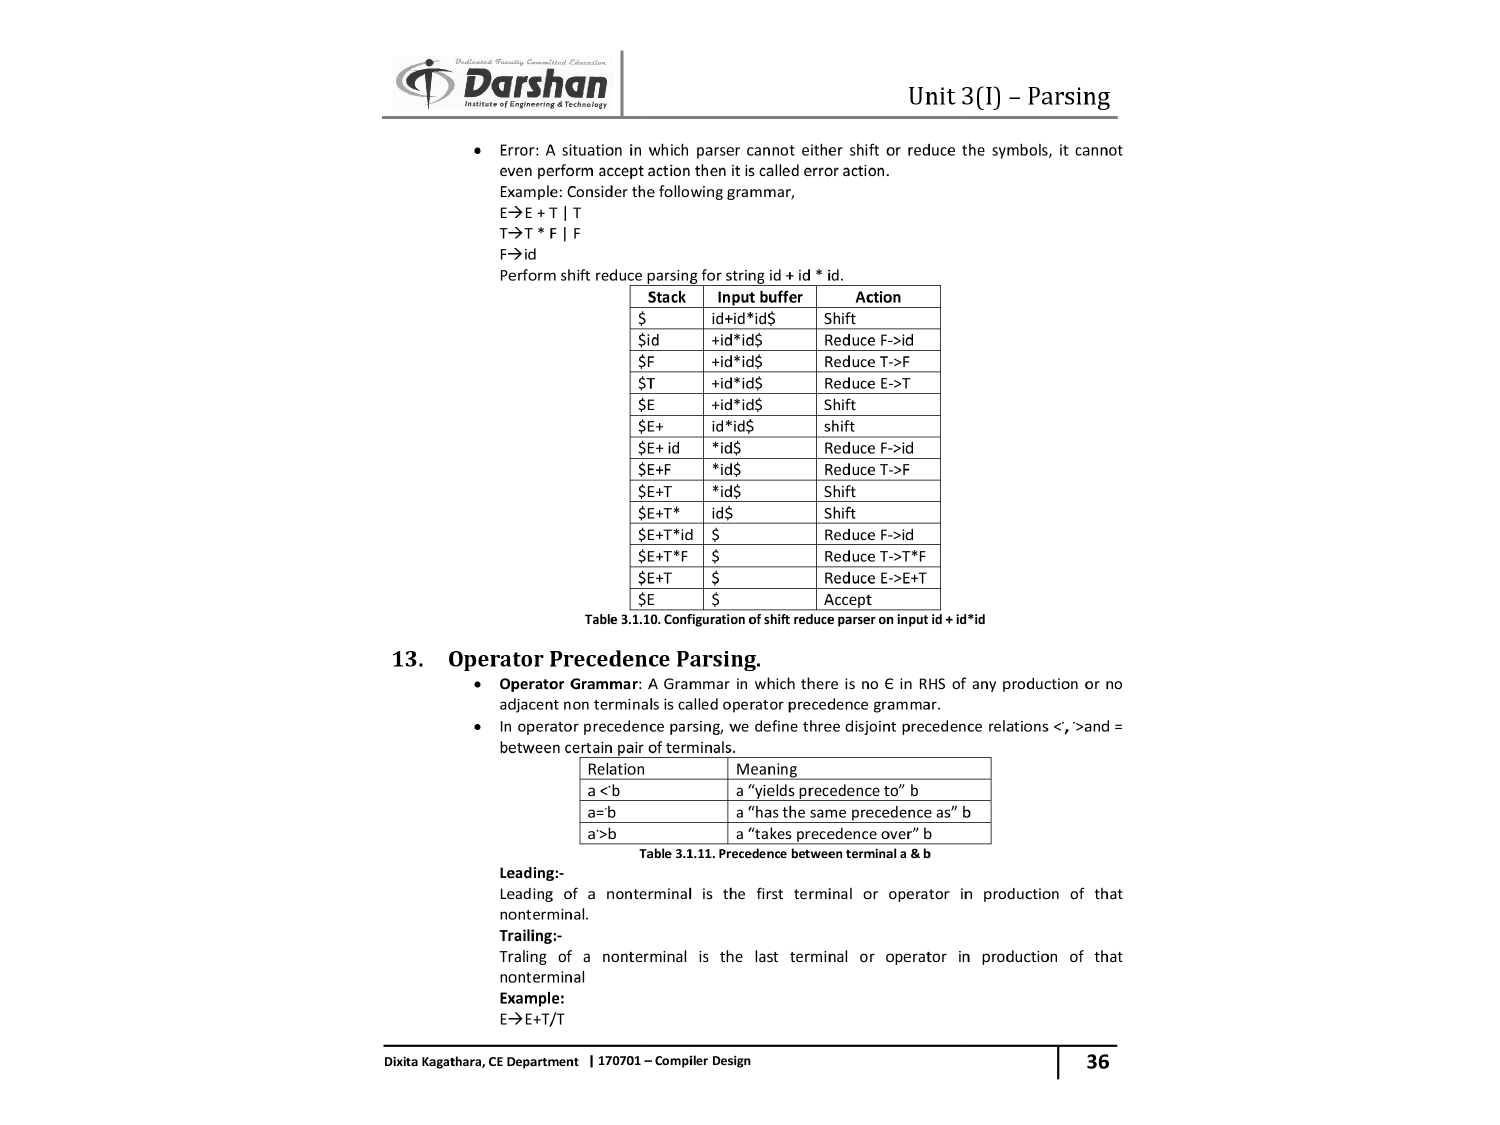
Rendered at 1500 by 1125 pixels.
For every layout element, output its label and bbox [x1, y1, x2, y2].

picture [313, 0, 1187, 1125]
